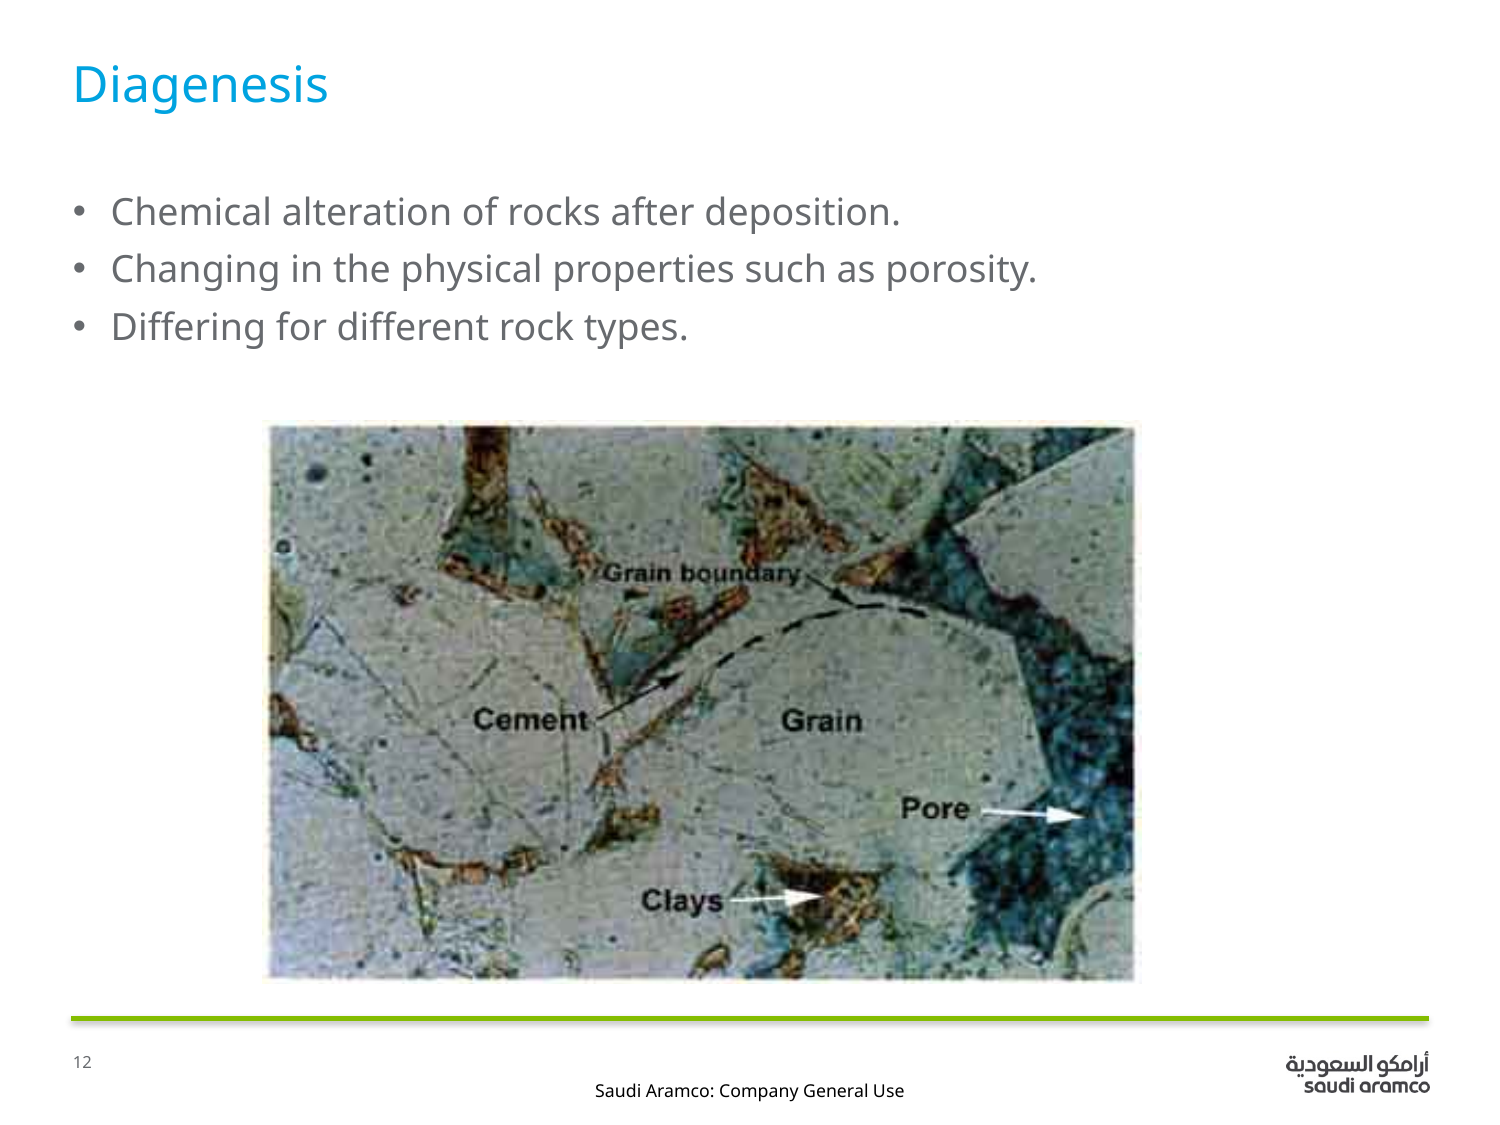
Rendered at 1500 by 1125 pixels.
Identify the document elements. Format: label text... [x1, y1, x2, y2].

picture [1286, 1051, 1430, 1093]
title Diagenesis [72, 45, 1429, 181]
picture [261, 420, 1143, 984]
list Chemical alteration of rocks after deposition. Changing in the physical properties such as porosity. Differing for different rock types. [72, 181, 1429, 930]
